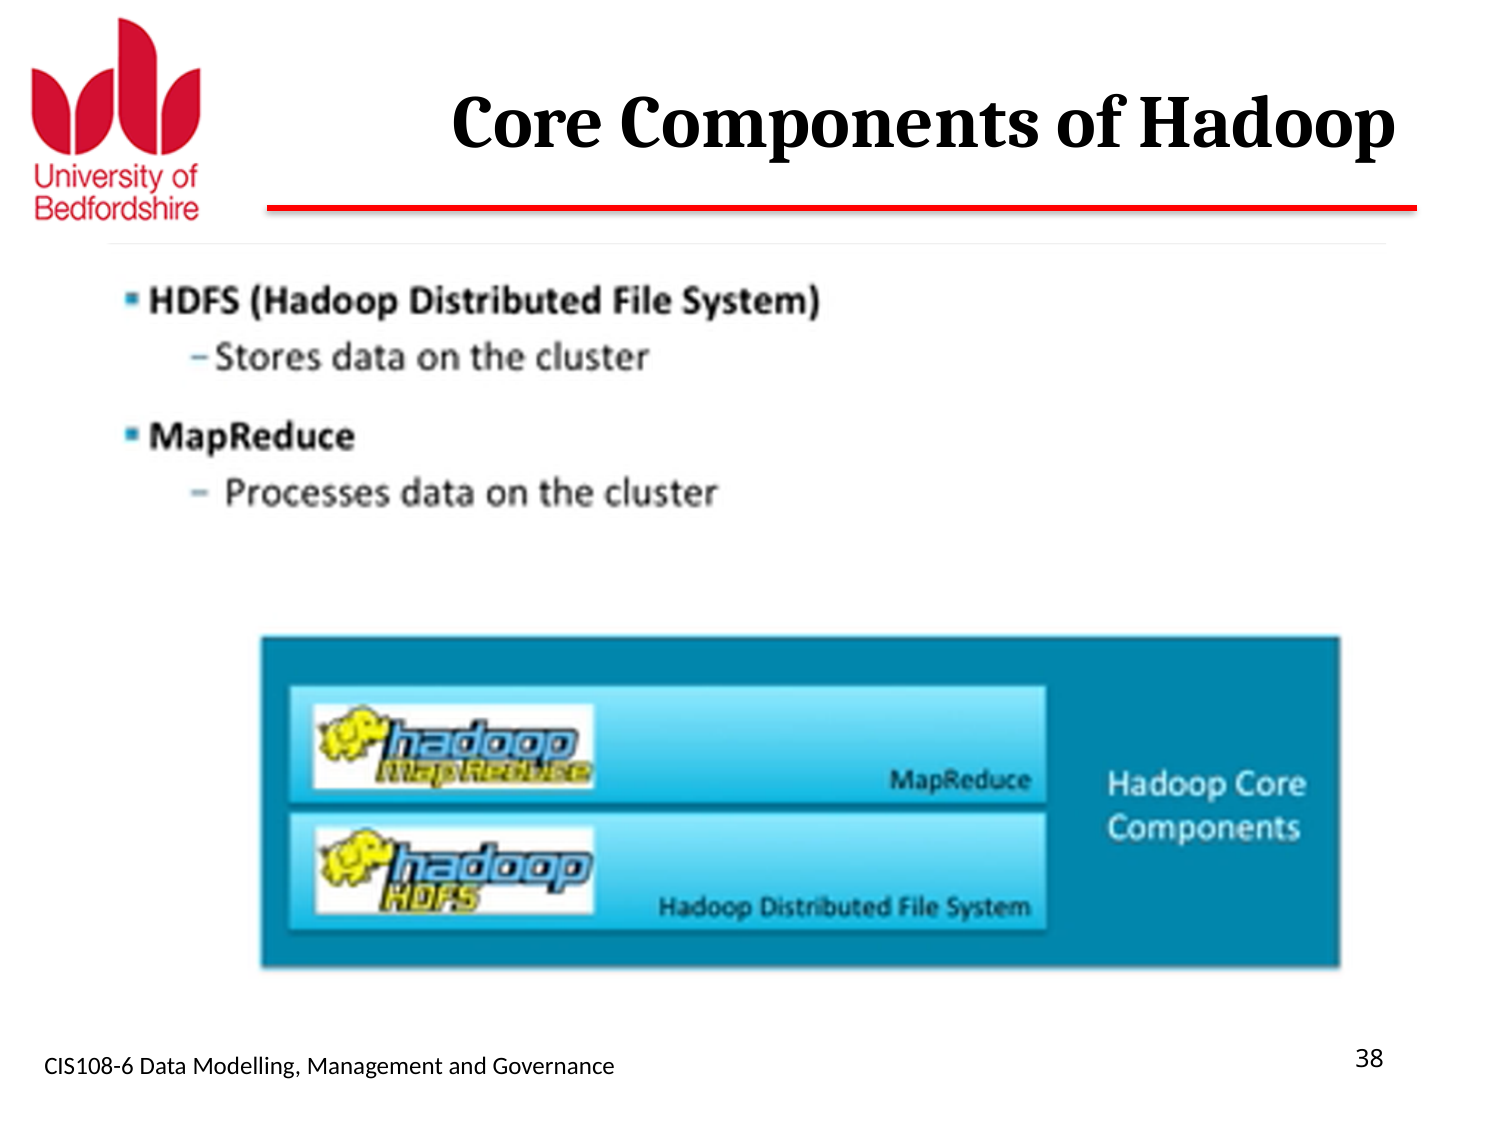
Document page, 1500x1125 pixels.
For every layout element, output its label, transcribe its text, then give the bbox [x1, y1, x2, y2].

picture [0, 0, 237, 236]
footer CIS108-6 Data Modelling, Management and Governance [29, 1035, 715, 1095]
title Core Components of Hadoop [262, 61, 1413, 174]
picture [42, 243, 1387, 992]
